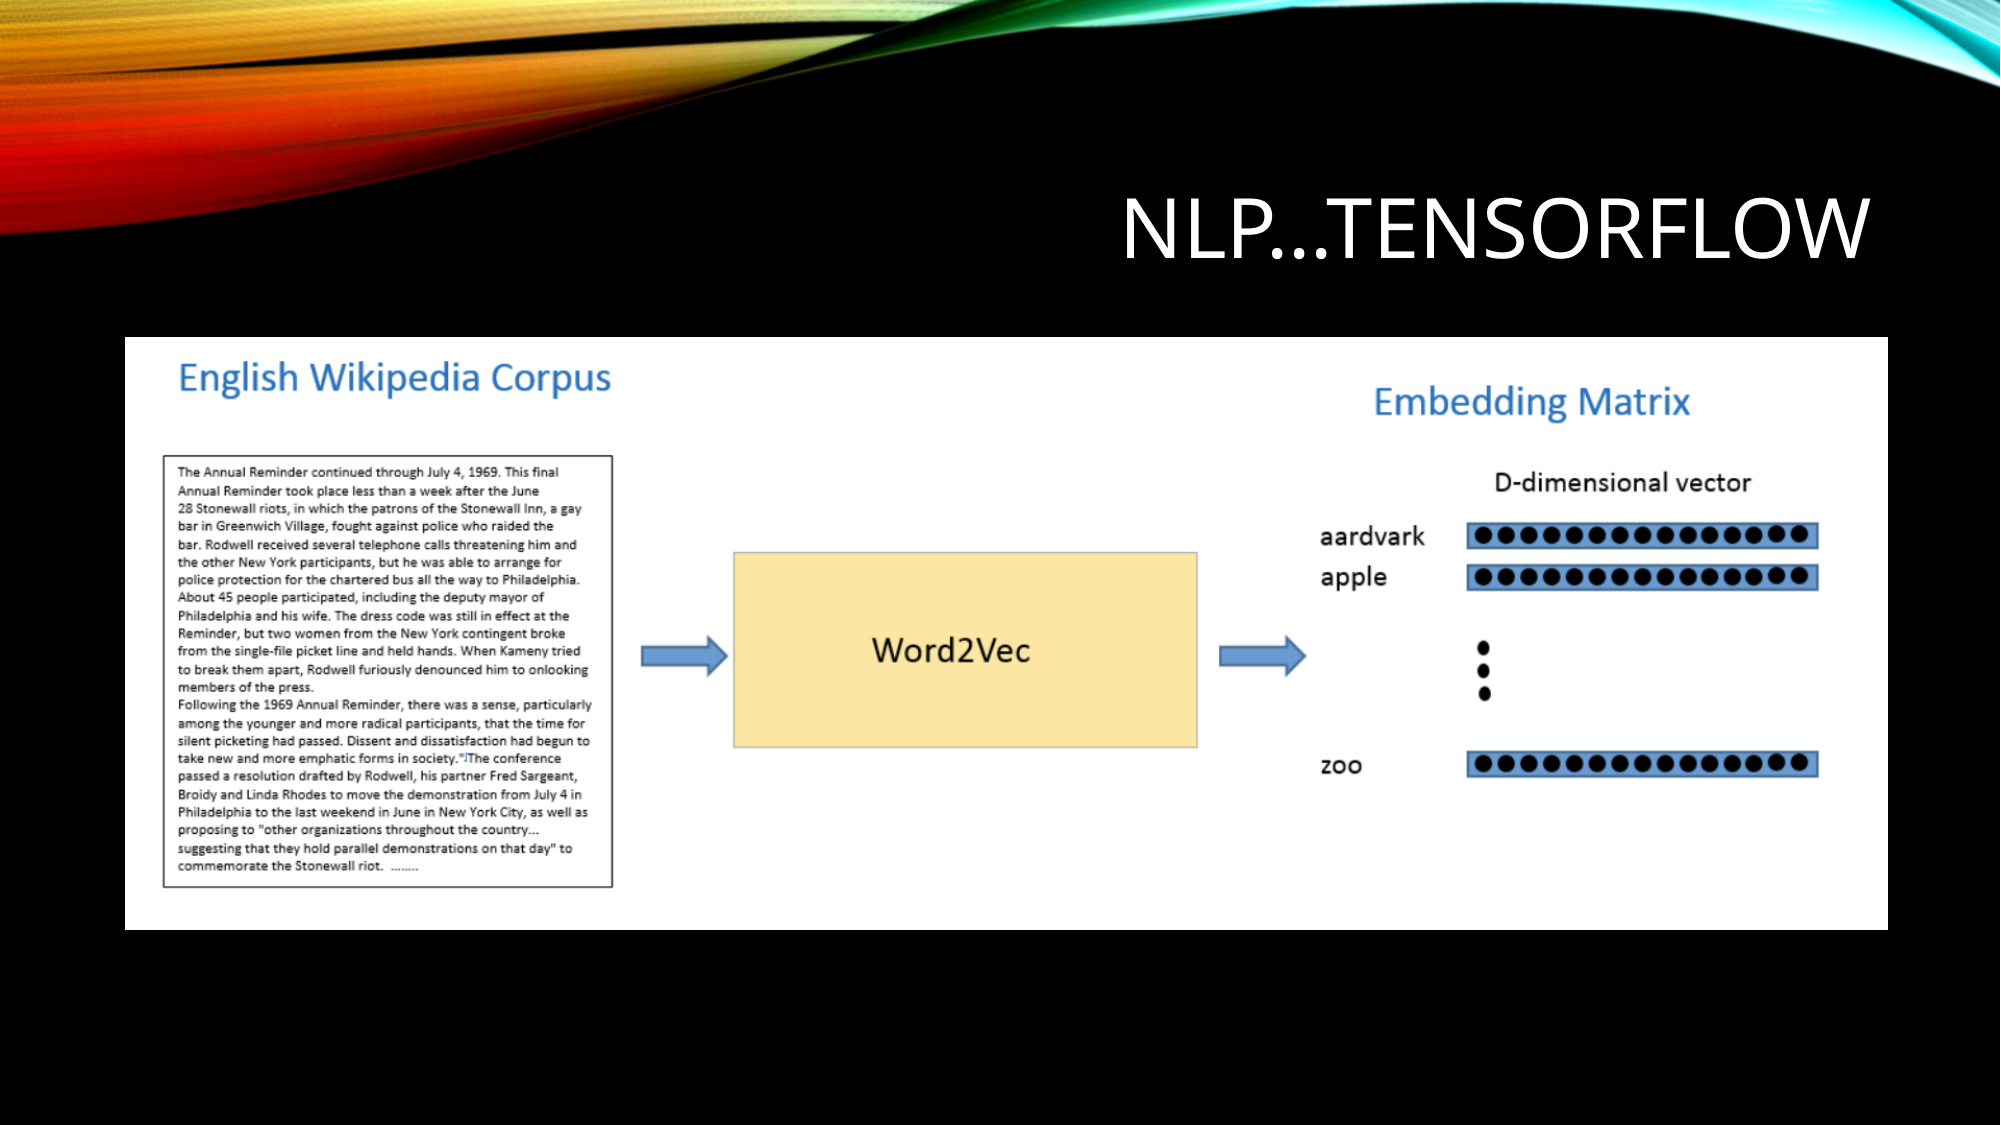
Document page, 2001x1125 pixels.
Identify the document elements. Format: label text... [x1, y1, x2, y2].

picture [0, 0, 2000, 237]
title NLP...Tensorflow [474, 125, 1888, 337]
picture [124, 337, 1888, 930]
